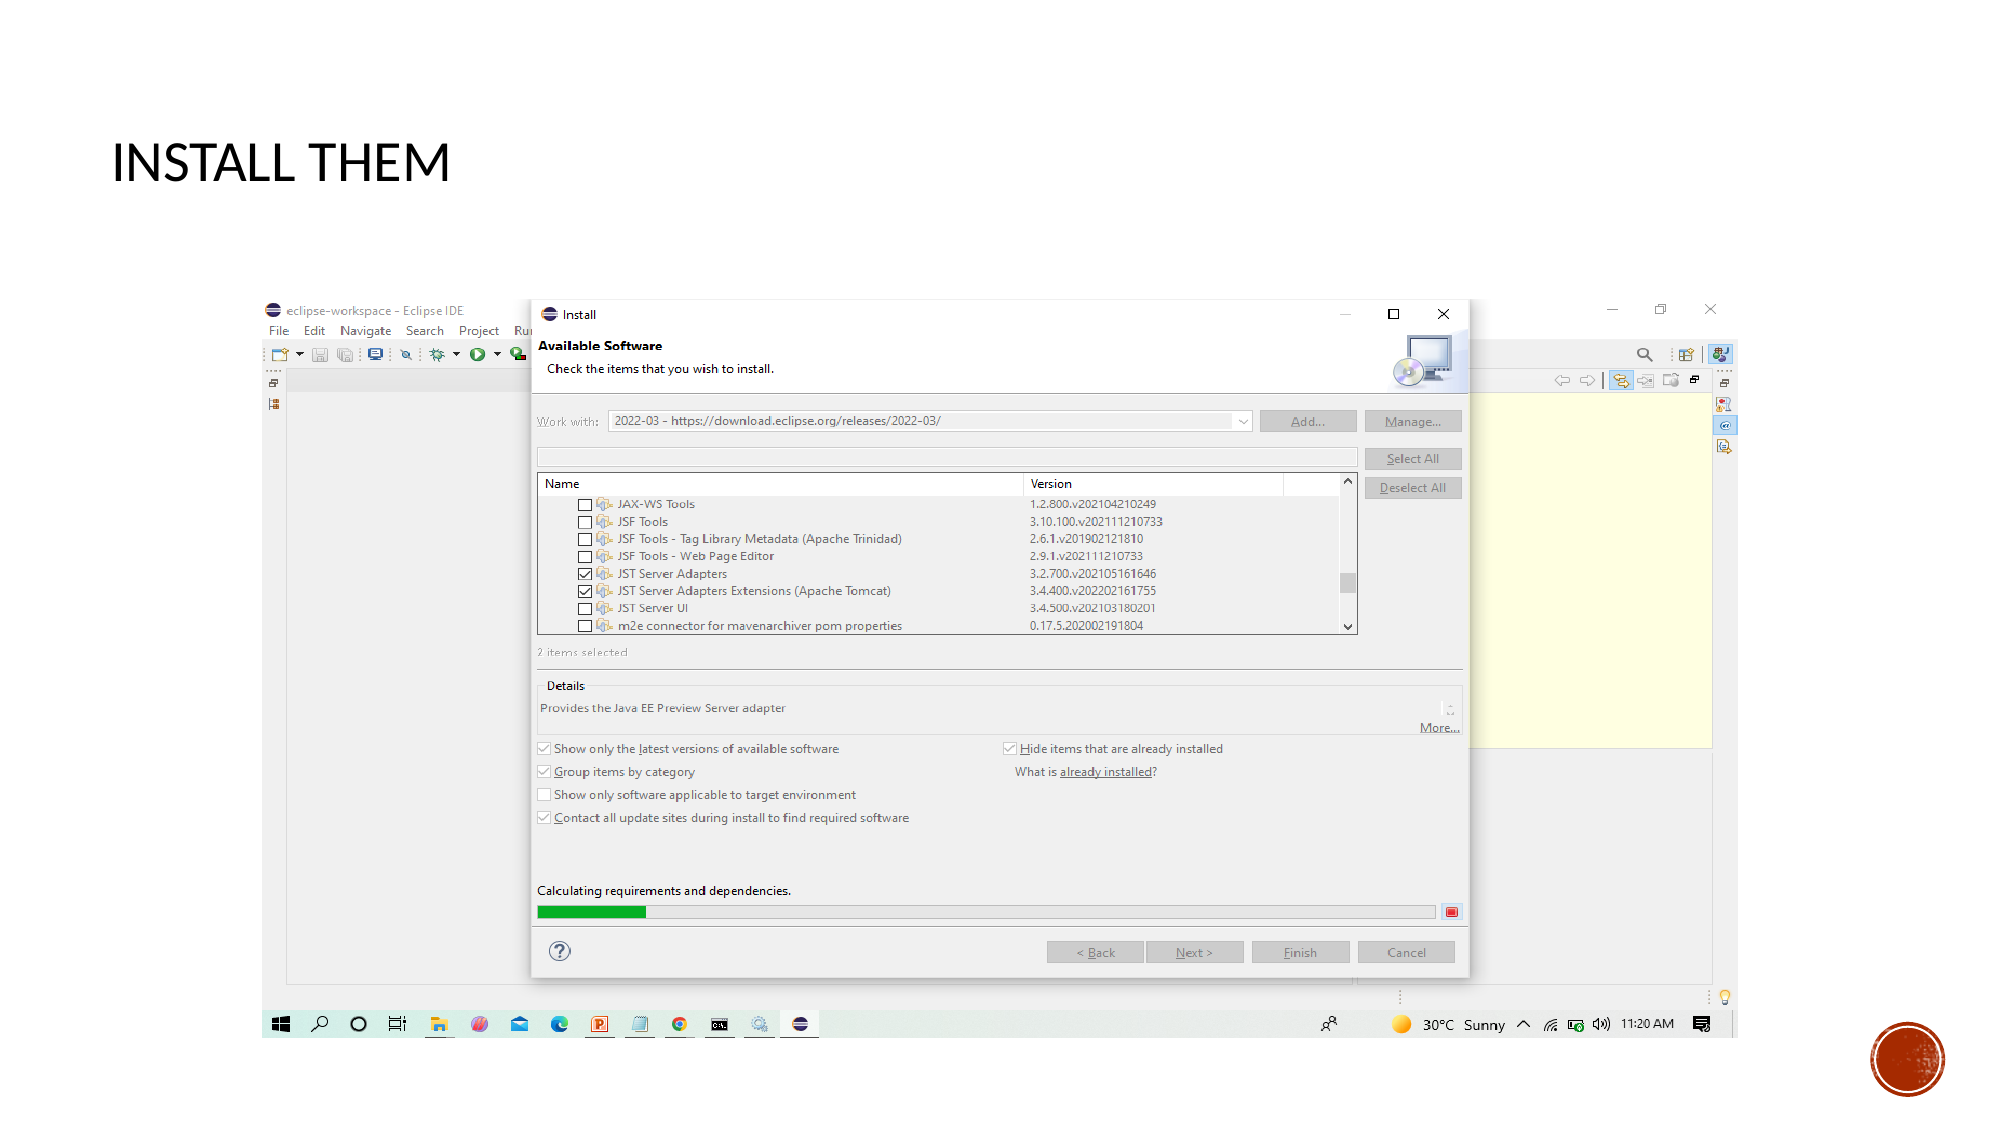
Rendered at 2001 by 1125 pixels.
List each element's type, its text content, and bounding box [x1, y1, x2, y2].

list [268, 301, 1737, 1036]
title Install them [96, 47, 1623, 201]
